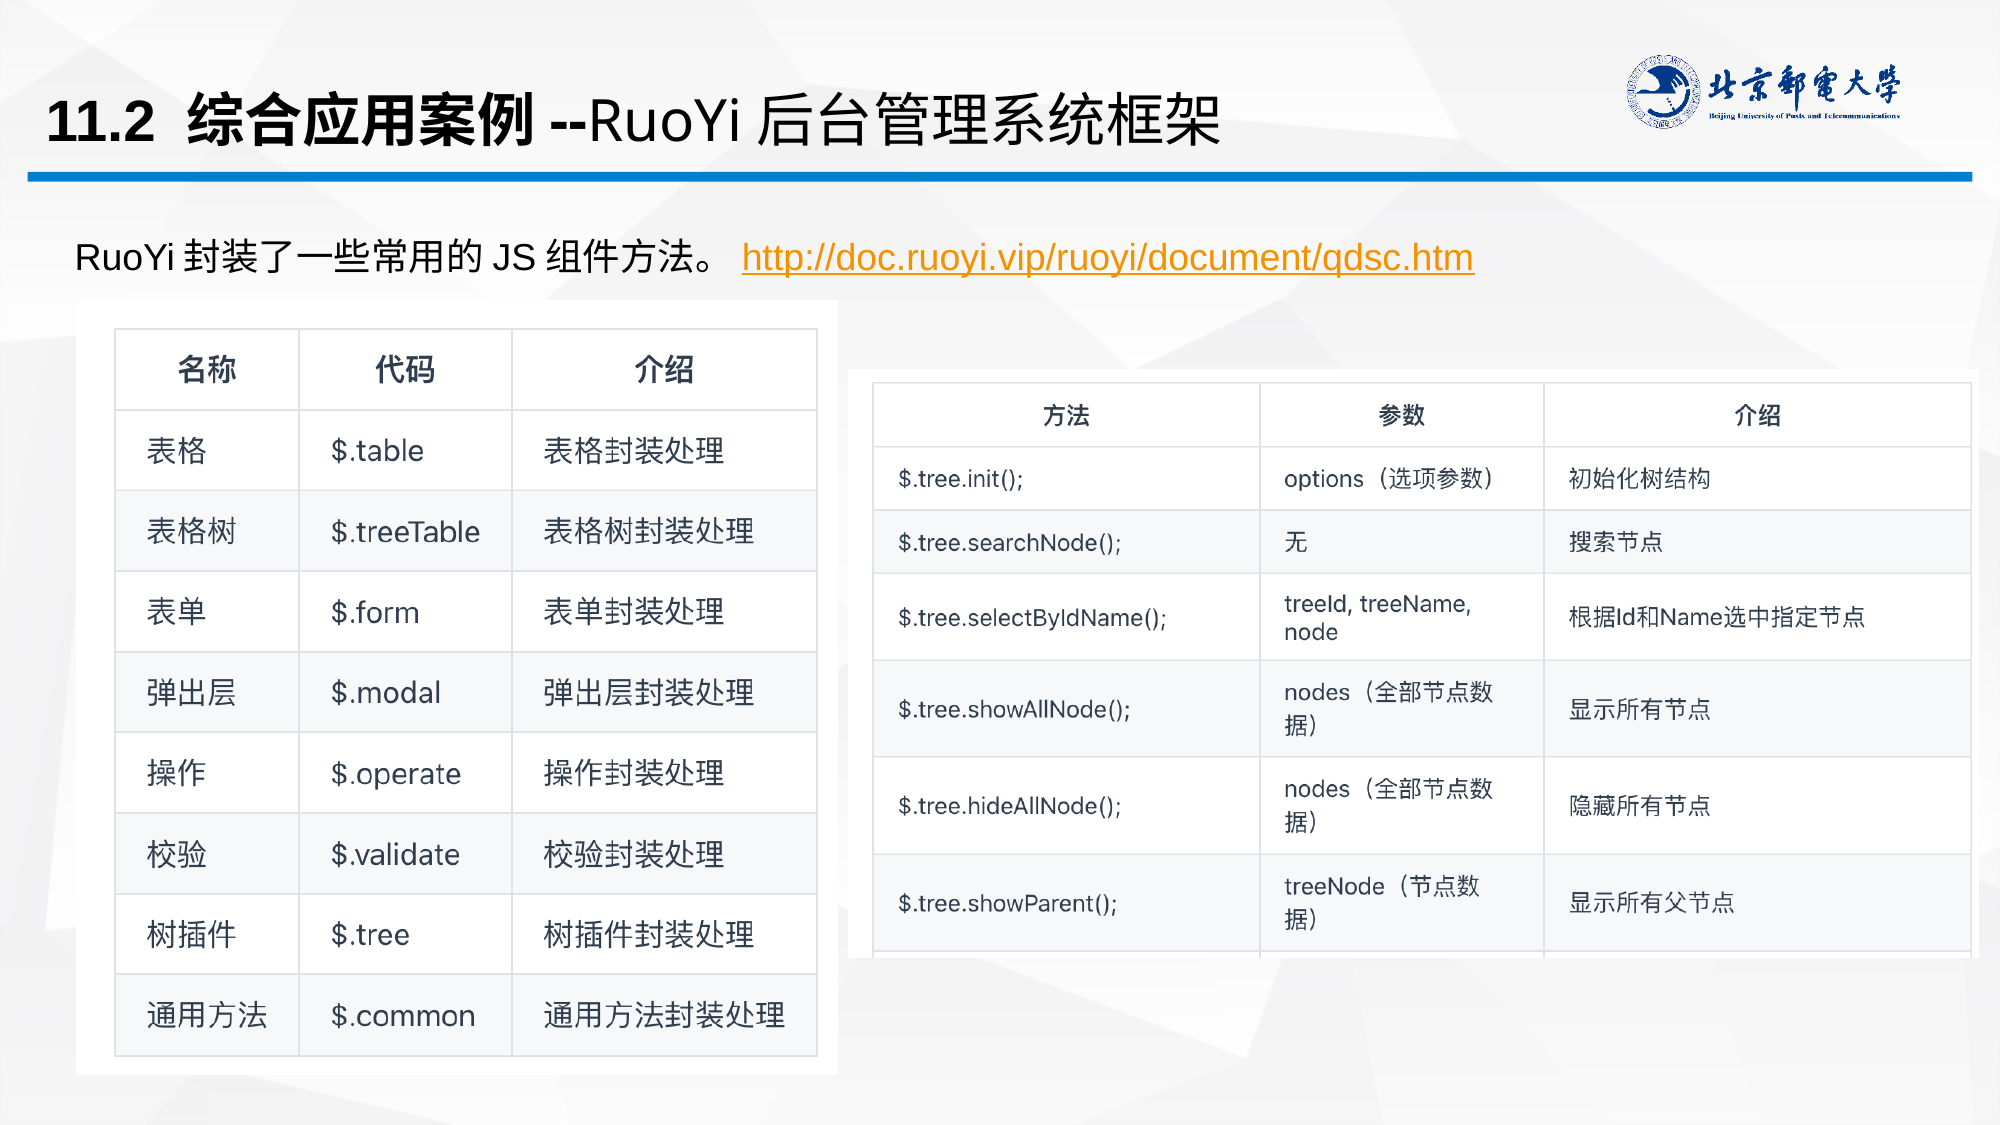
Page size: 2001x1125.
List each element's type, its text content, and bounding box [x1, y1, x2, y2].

text_box RuoYi封装了一些常用的JS组件方法。http://doc.ruoyi.vip/ruoyi/document/qdsc.htm [59, 225, 1490, 286]
picture [0, 0, 2000, 1125]
title 11.2 综合应用案例--RuoYi后台管理系统框架 [30, 48, 1311, 197]
